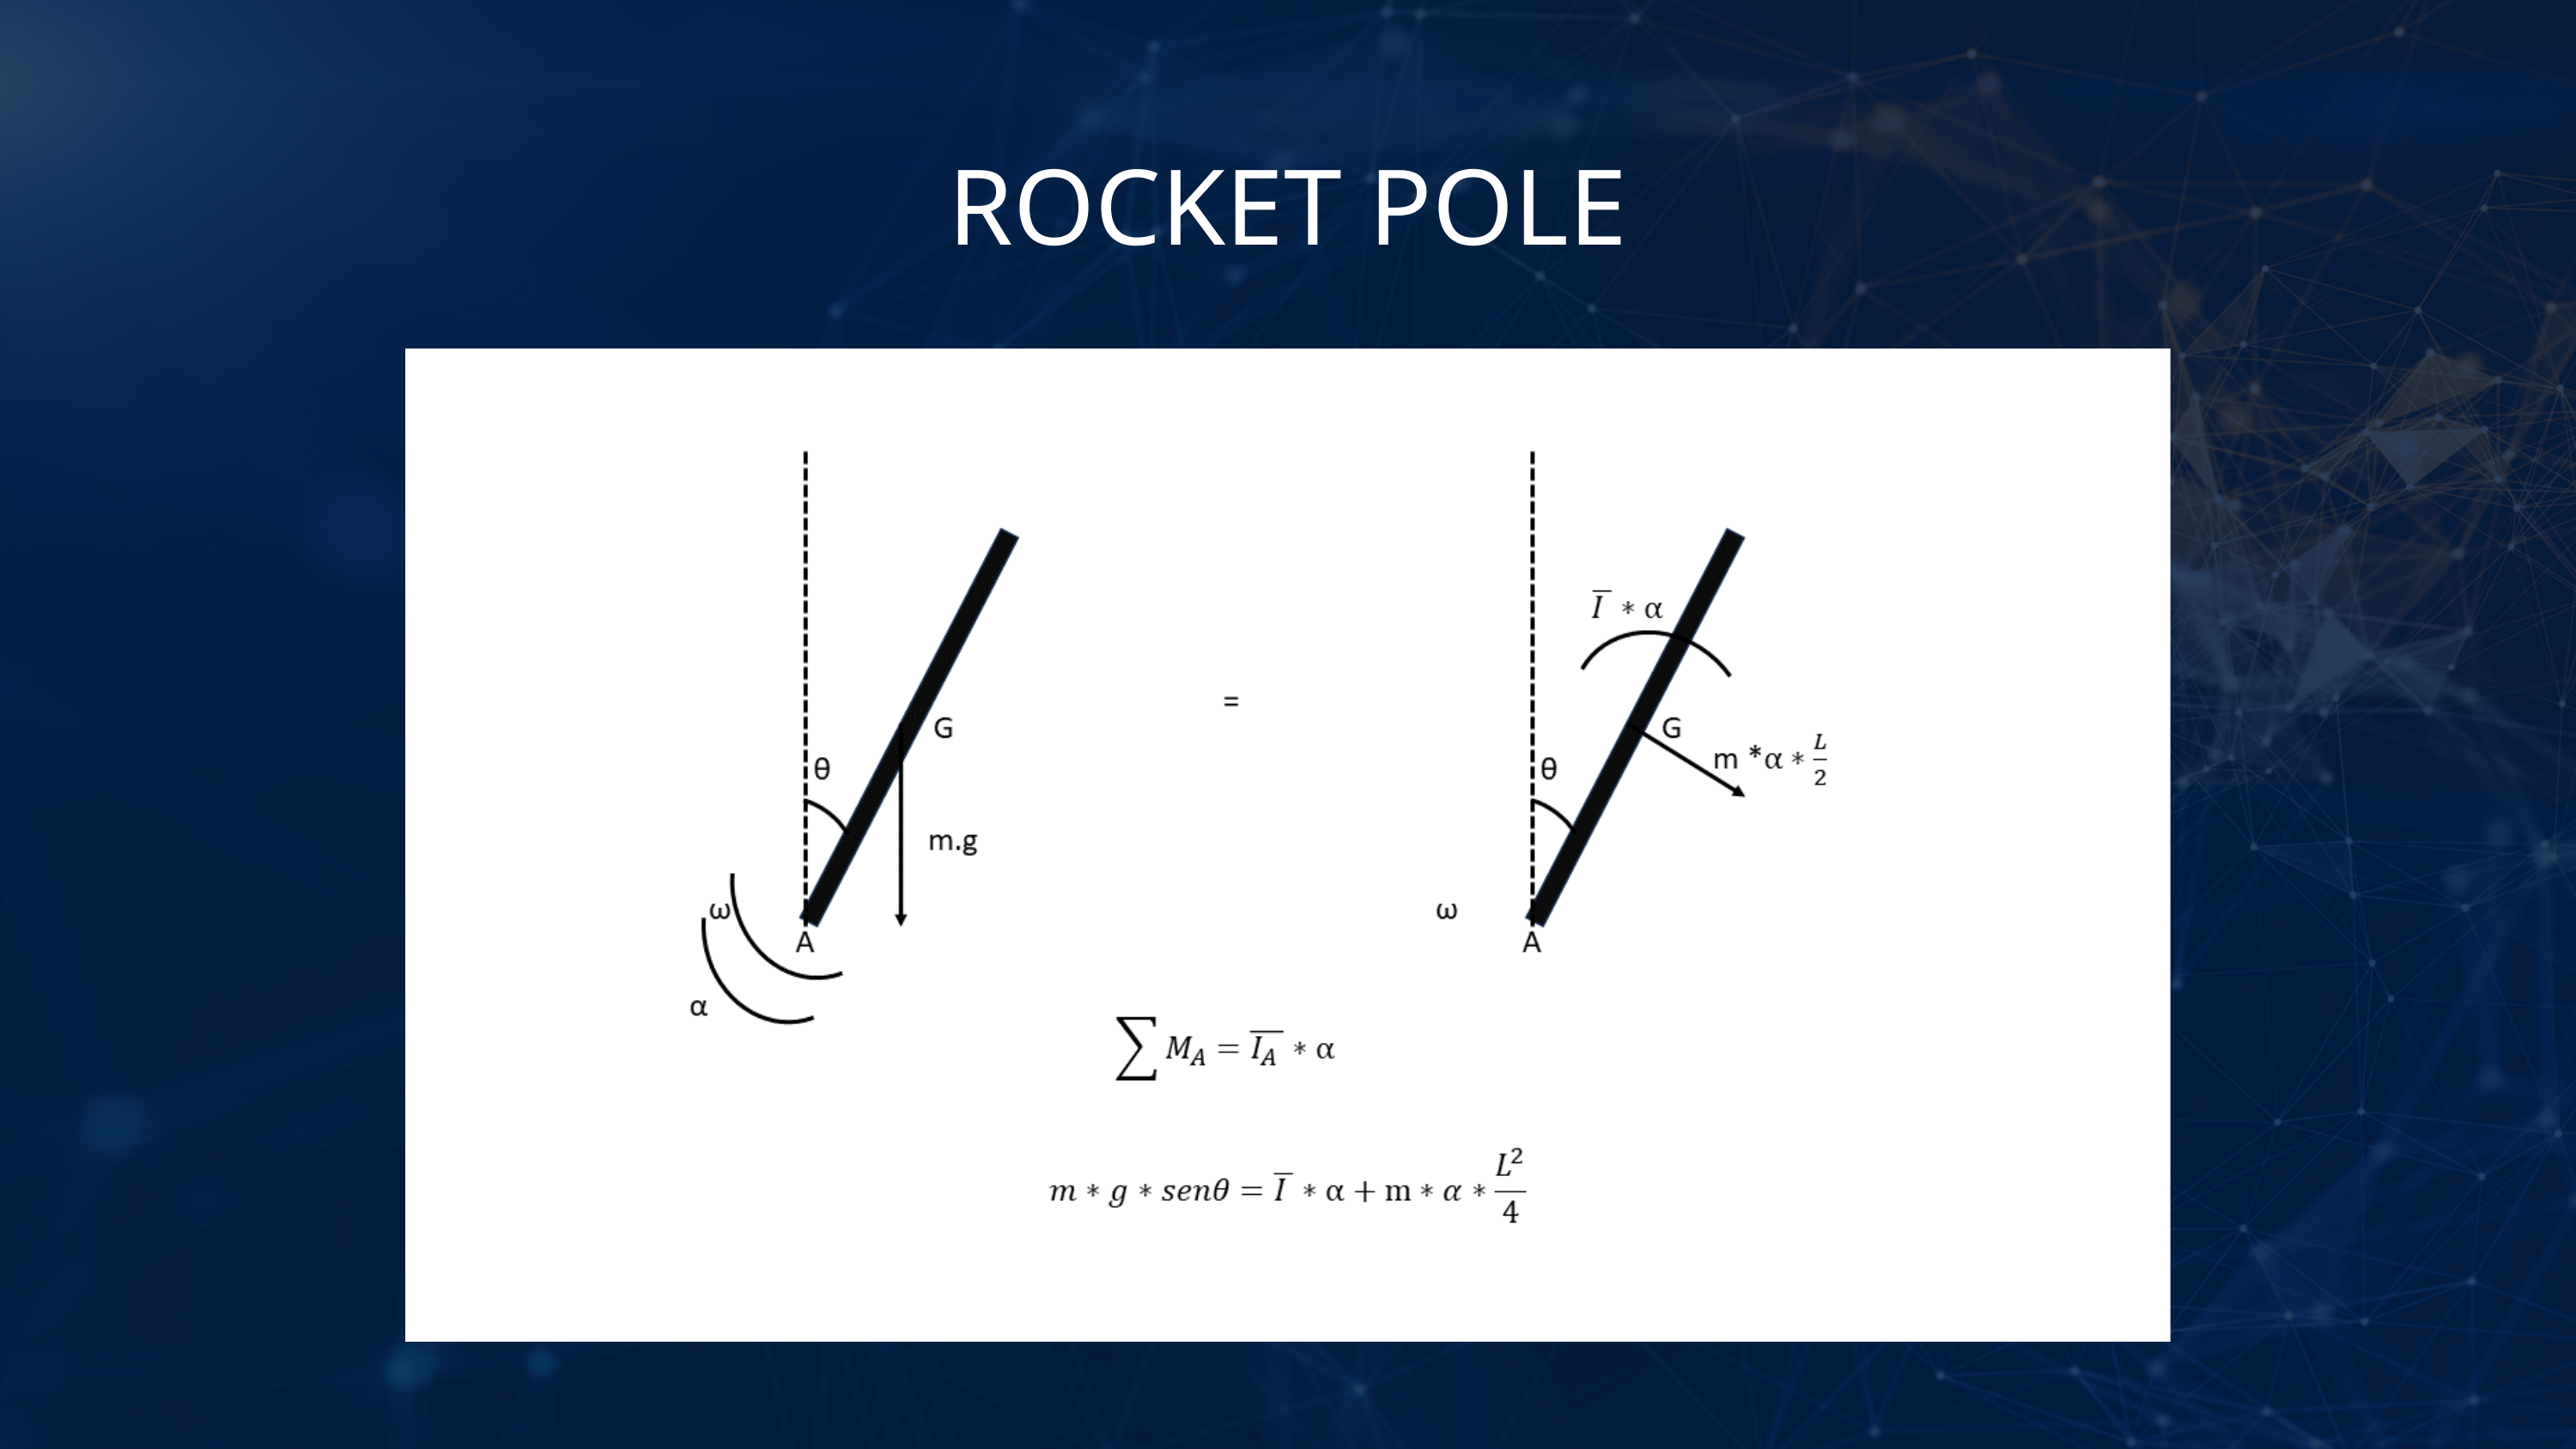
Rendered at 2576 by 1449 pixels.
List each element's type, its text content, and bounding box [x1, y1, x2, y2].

text_box [405, 349, 2171, 1342]
text_box ROCKET POLE [611, 130, 1965, 266]
text_box [0, 0, 2576, 1449]
